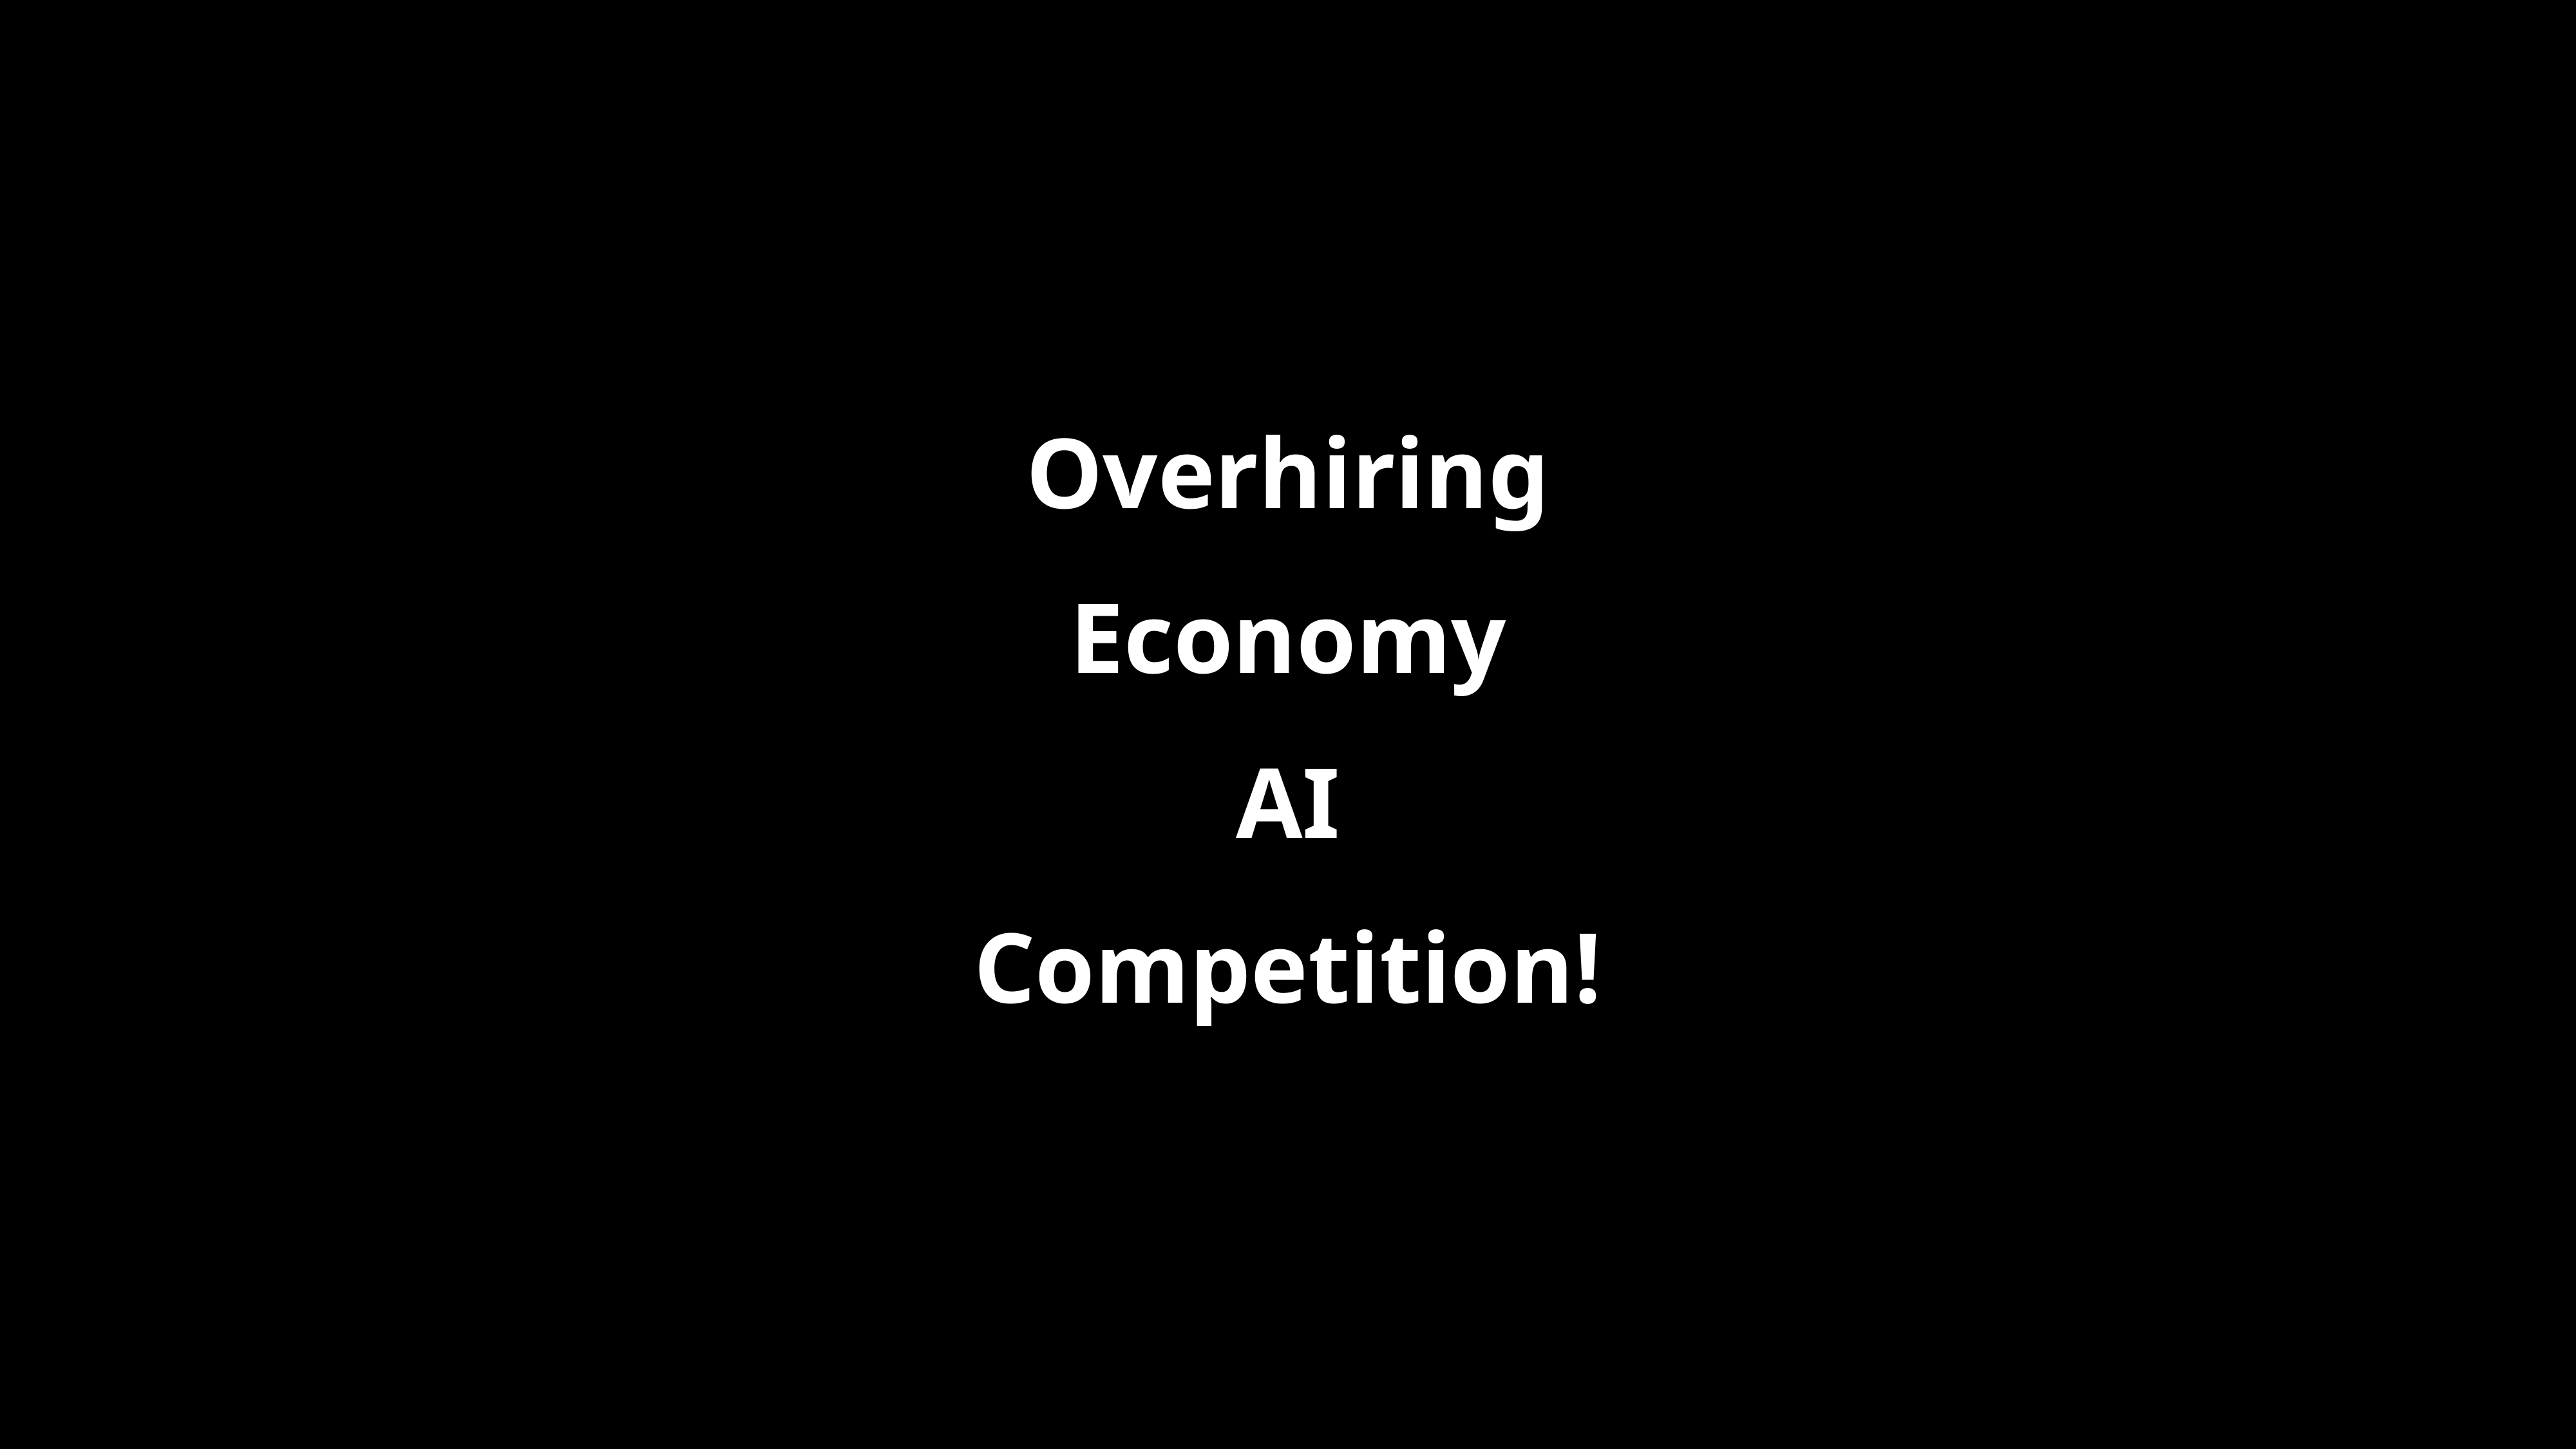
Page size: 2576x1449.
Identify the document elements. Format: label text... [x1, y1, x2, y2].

text_box Overhiring Economy AI Competition! [969, 420, 1607, 1029]
